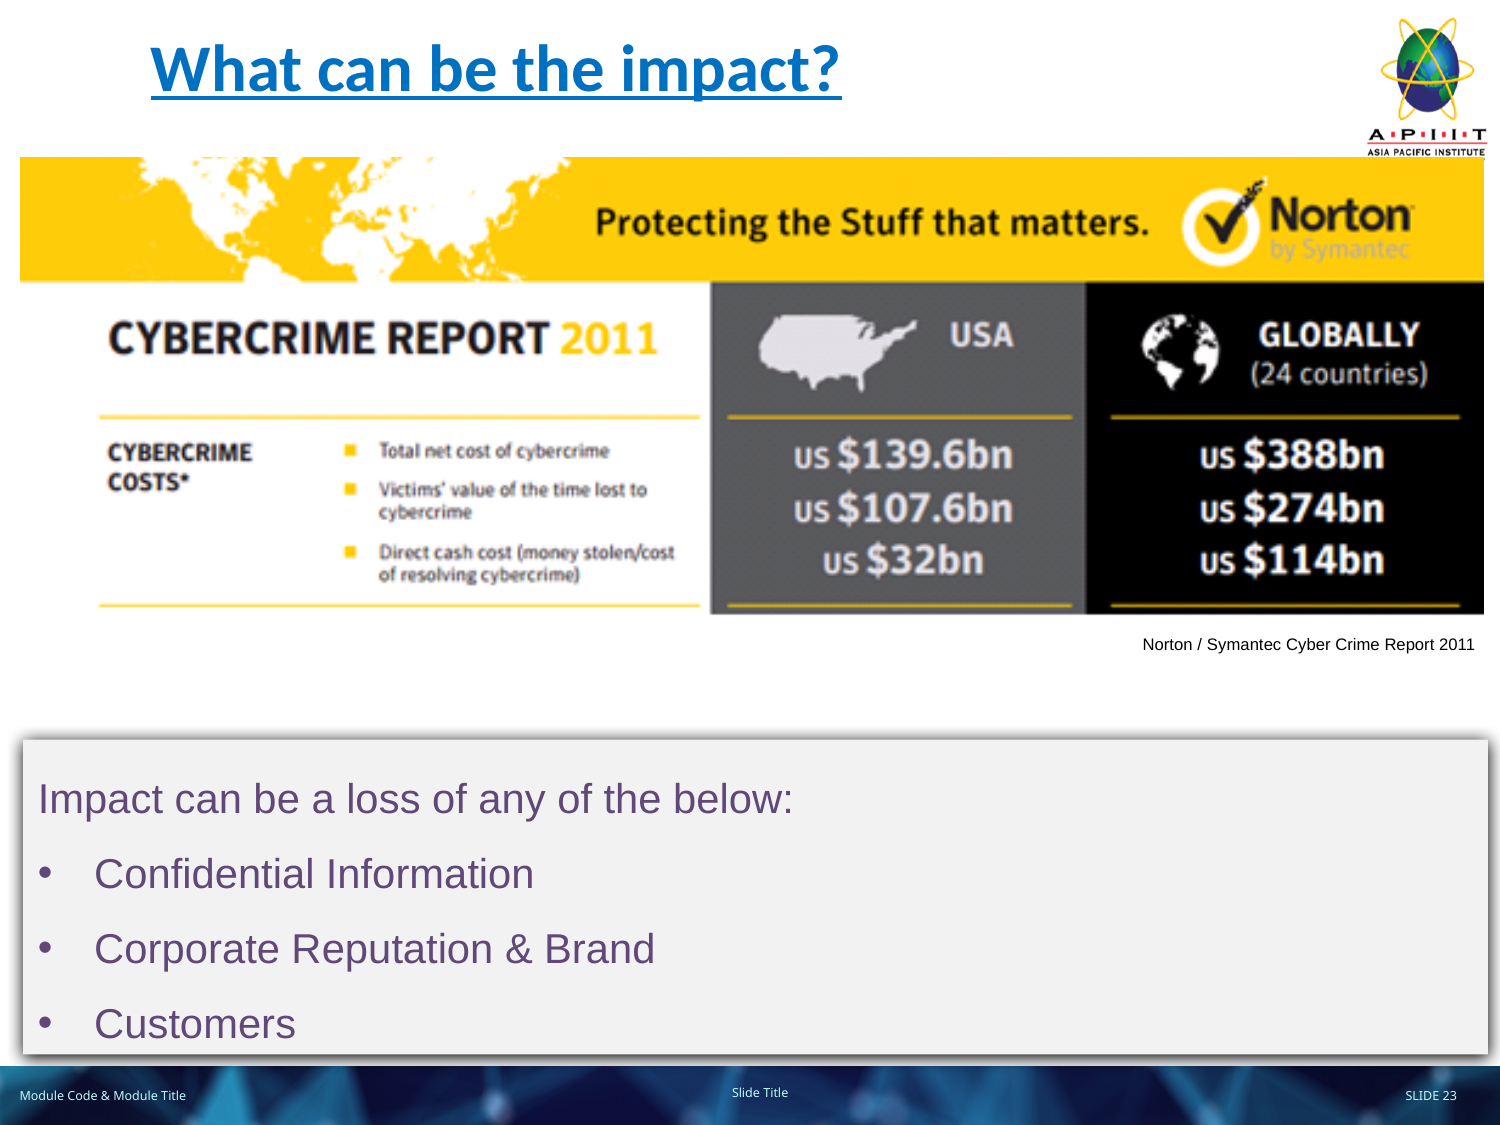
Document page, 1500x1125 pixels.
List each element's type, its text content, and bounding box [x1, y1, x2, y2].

text_box Norton / Symantec Cyber Crime Report 2011 [1127, 626, 1500, 662]
picture [20, 0, 1500, 620]
text_box Impact can be a loss of any of the below: Confidential Information Corporate Reputation & Brand Customers [23, 739, 1488, 1055]
picture [0, 1066, 1500, 1125]
title What can be the impact? [135, 19, 1291, 112]
